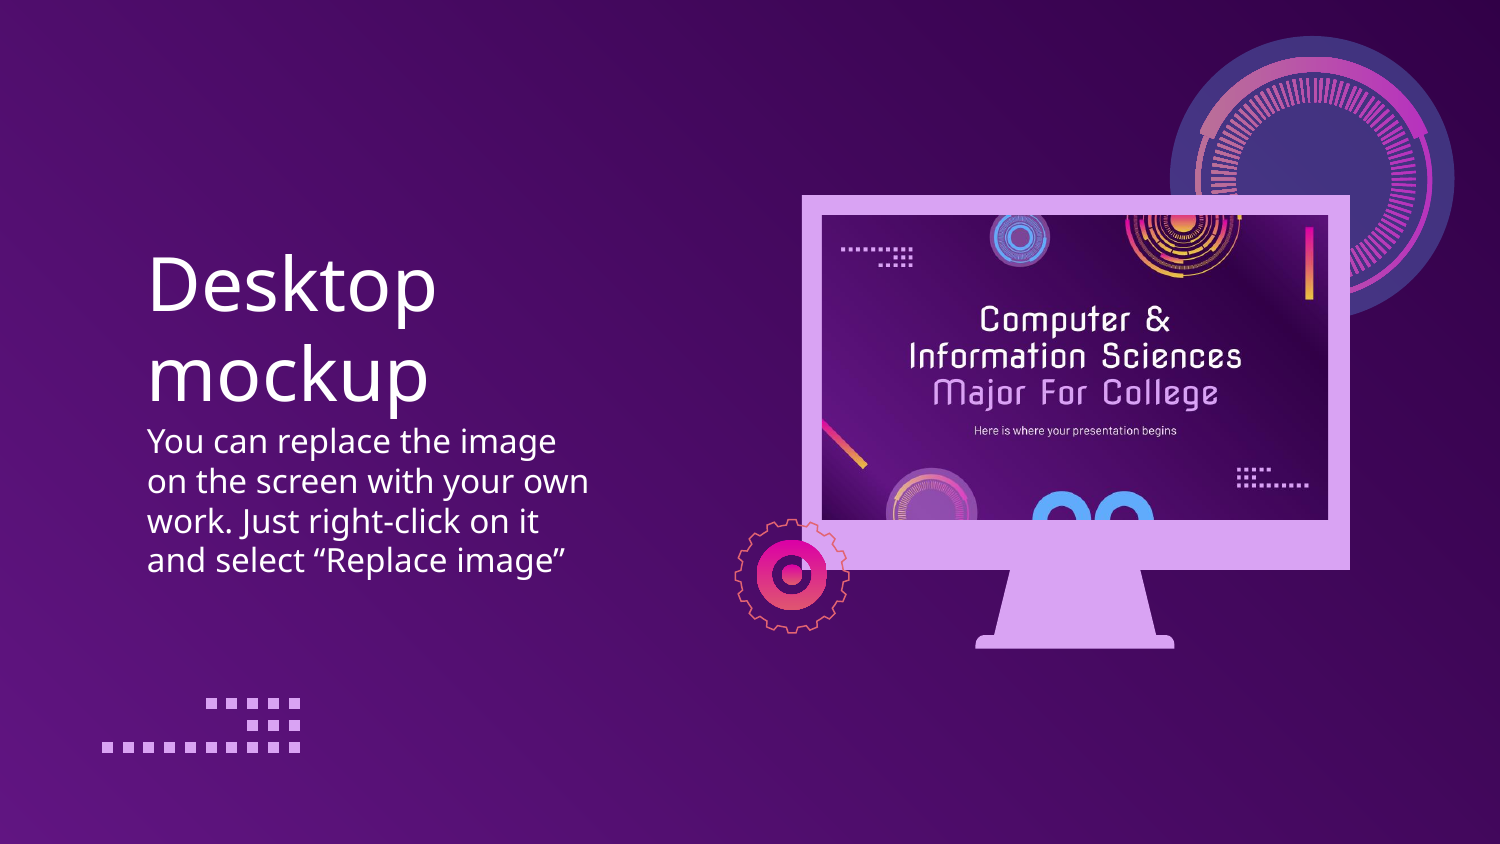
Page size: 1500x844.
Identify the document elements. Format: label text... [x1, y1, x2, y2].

subtitle You can replace the image on the screen with your own work. Just right-click on it and select “Replace image” [131, 421, 620, 579]
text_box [801, 194, 1351, 649]
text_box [735, 519, 850, 634]
picture [821, 215, 1329, 520]
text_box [1169, 35, 1455, 321]
title Desktop mockup [131, 248, 557, 405]
